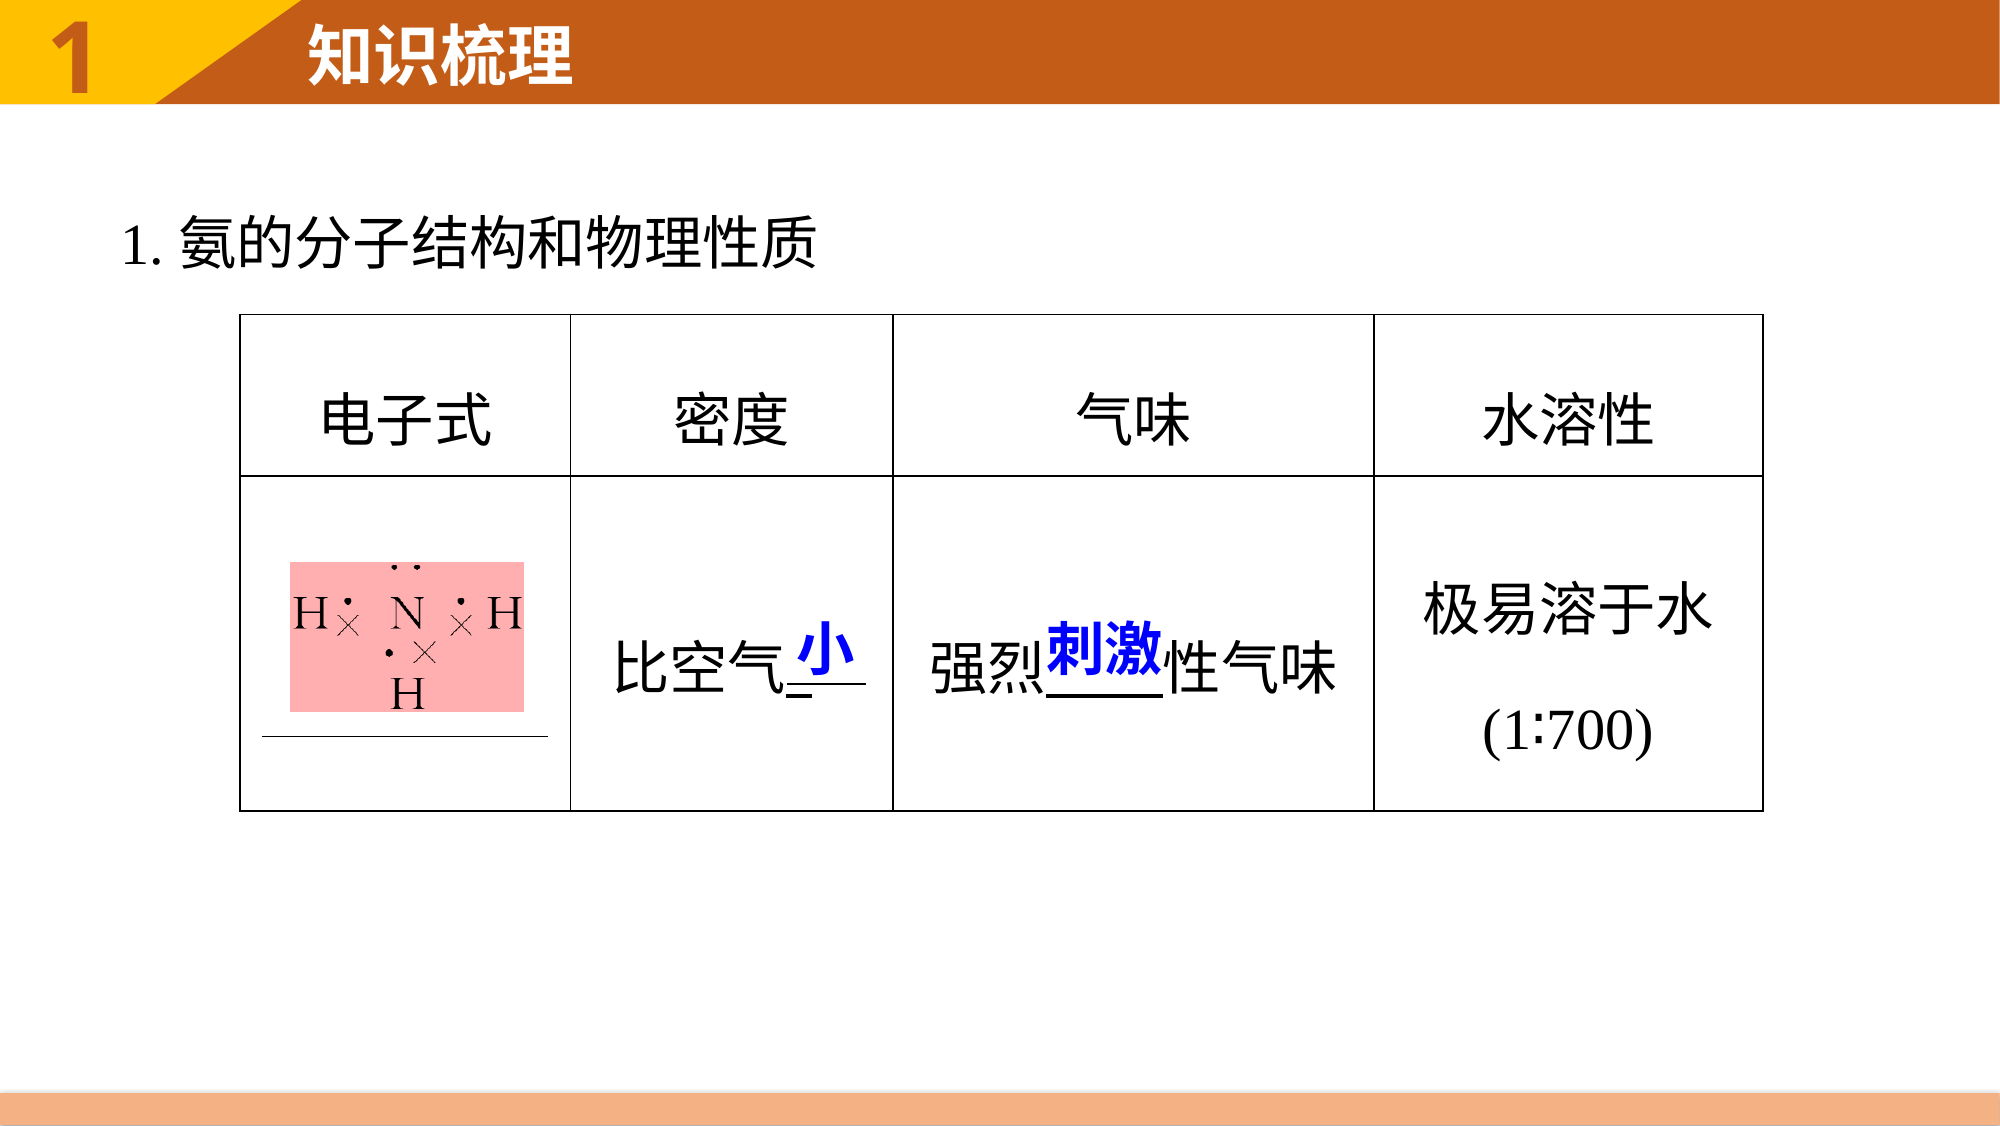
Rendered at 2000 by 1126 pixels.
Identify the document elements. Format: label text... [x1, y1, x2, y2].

text_box 刺激 [1031, 604, 1179, 690]
table_header 电子式 [241, 315, 570, 475]
table_header 水溶性 [1375, 315, 1762, 475]
table_header 密度 [571, 315, 892, 475]
picture [290, 562, 524, 713]
text_box 小 [781, 604, 870, 690]
text_box 1.氨的分子结构和物理性质 [100, 160, 1969, 286]
table_header 气味 [894, 315, 1373, 475]
text_box [0, 1092, 2000, 1126]
table_cell 比空气 [571, 477, 892, 810]
table_cell 极易溶于水 (1∶700) [1375, 477, 1762, 810]
table_cell [241, 477, 570, 810]
table_cell 强烈 性气味 [894, 477, 1373, 810]
